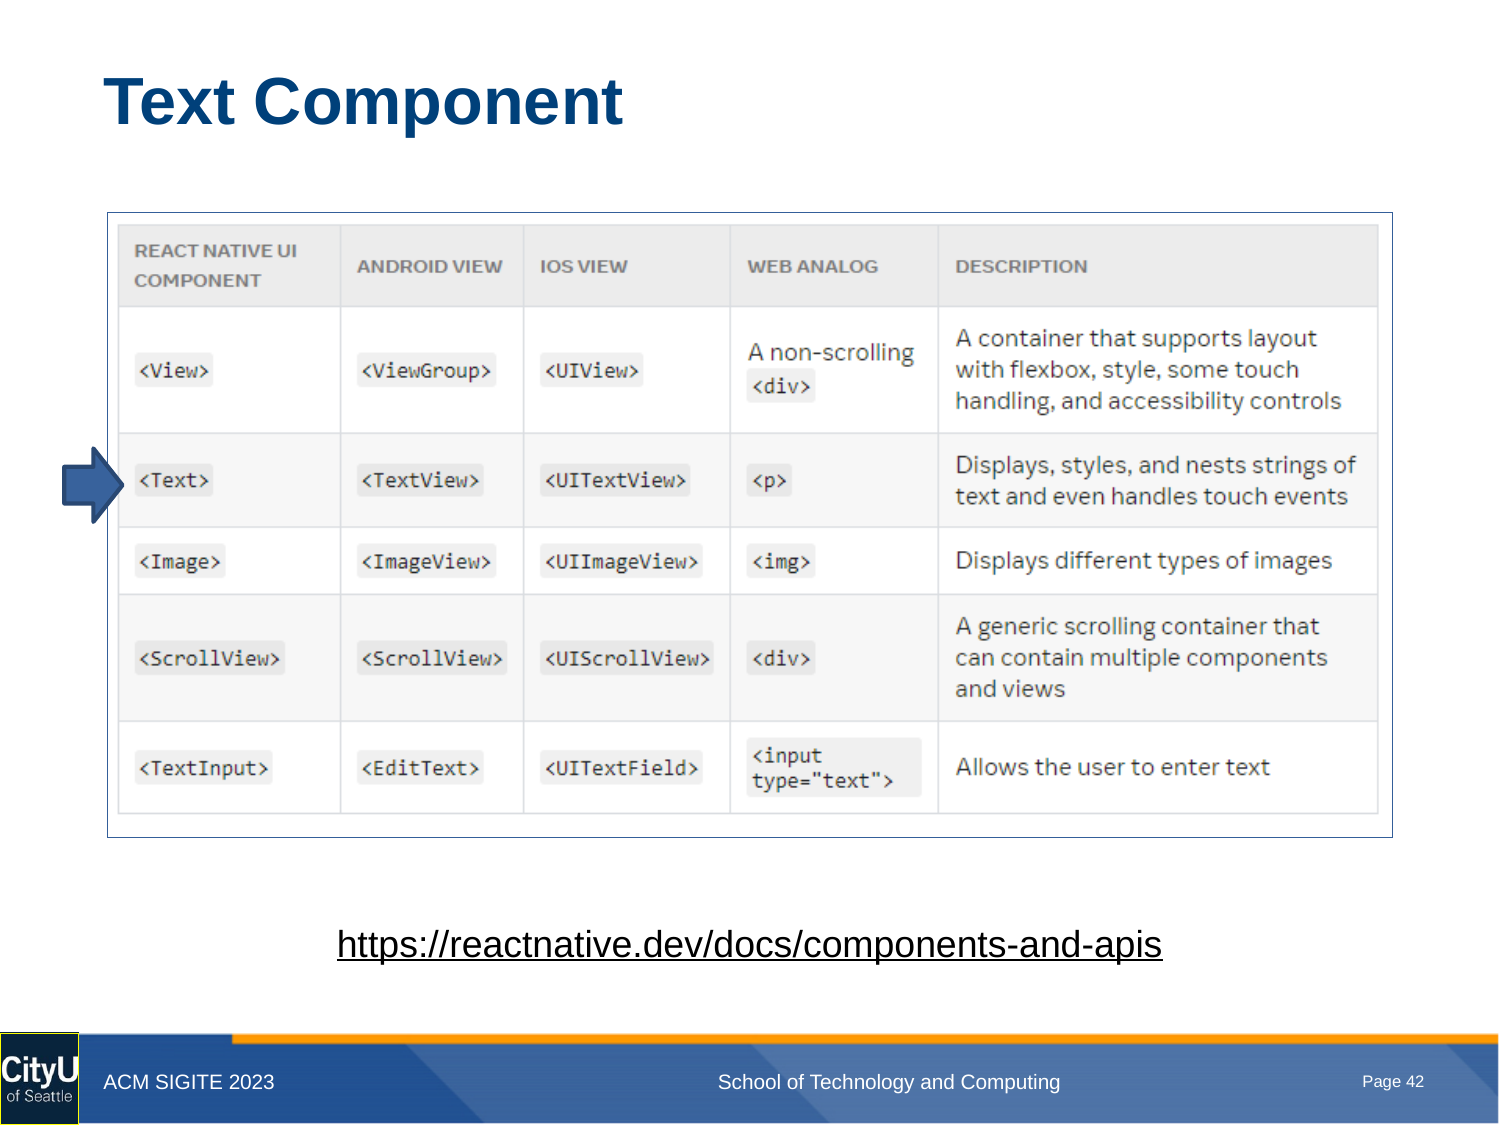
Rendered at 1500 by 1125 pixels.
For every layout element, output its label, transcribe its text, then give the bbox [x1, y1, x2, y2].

text_box [62, 446, 102, 524]
picture [0, 1032, 1500, 1125]
text_box https://reactnative.dev/docs/components-and-apis [322, 912, 1189, 973]
title Text Component [88, 49, 1451, 213]
picture [107, 212, 1393, 838]
picture [1, 1034, 78, 1124]
